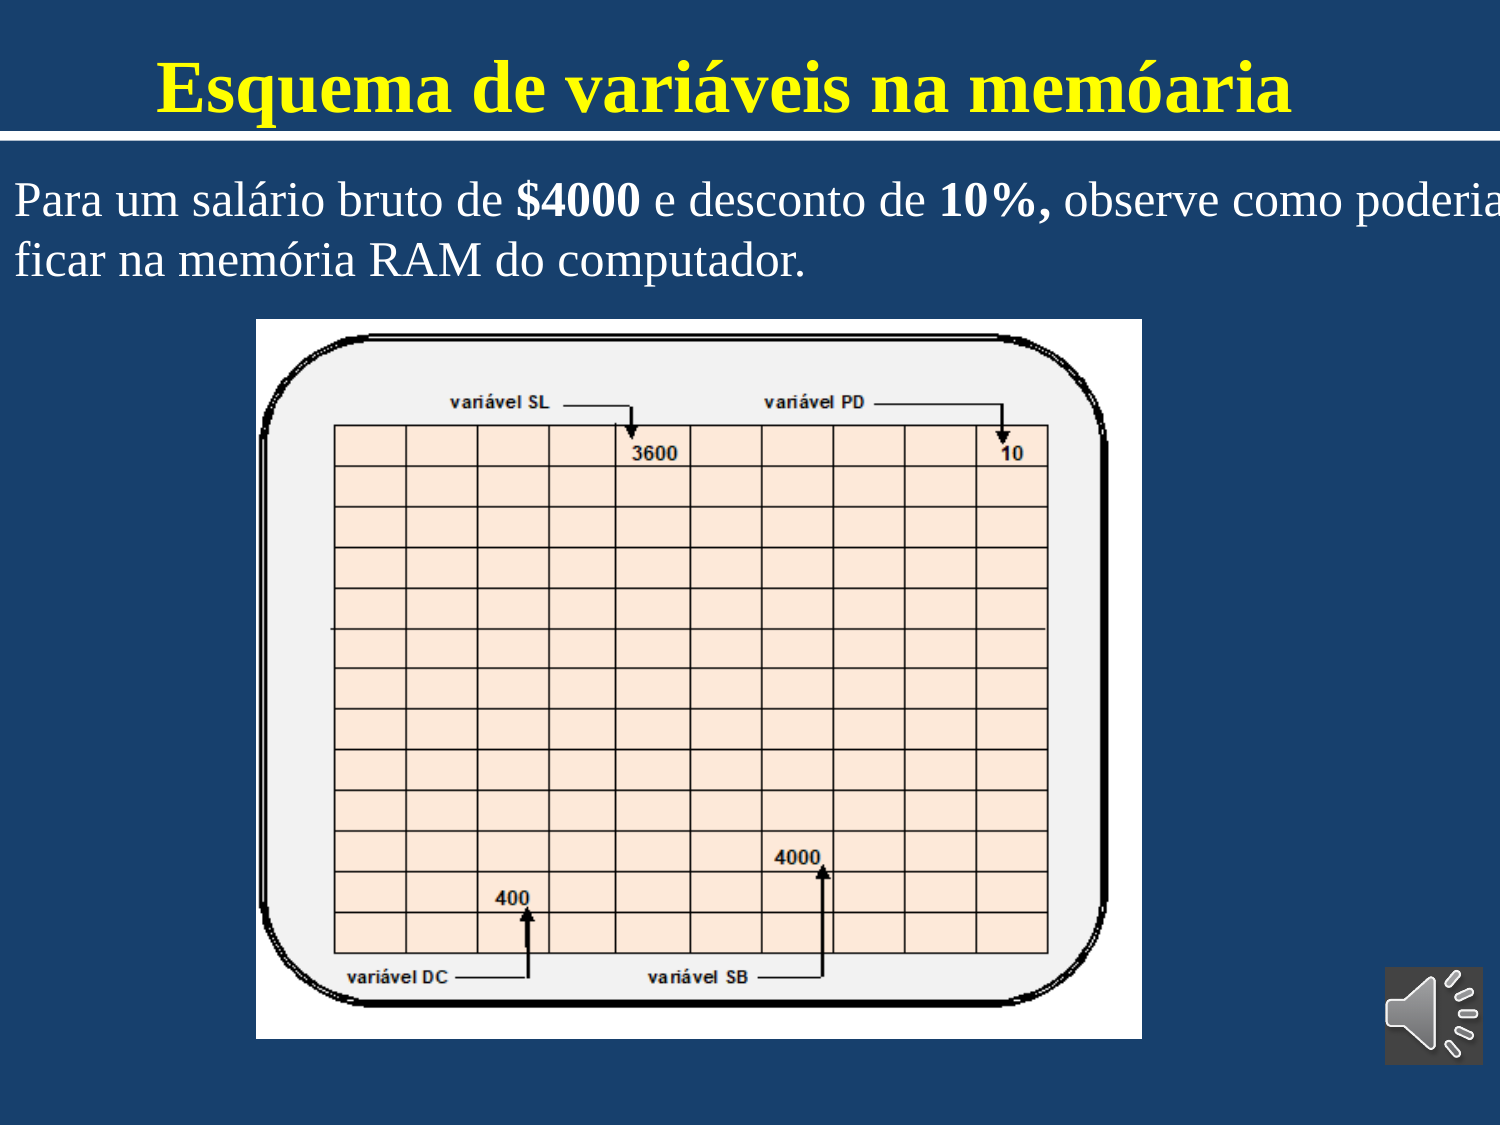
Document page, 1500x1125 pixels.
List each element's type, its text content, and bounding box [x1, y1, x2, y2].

picture [256, 319, 1142, 1039]
text_box Para um salário bruto de $4000 e desconto de 10%, observe como poderia ficar na memória RAM do computador. [0, 158, 1500, 294]
text_box Esquema de variáveis na memóaria [0, 136, 1475, 143]
text_box Esquema de variáveis na memóaria [0, 25, 1475, 135]
picture [1384, 966, 1485, 1067]
